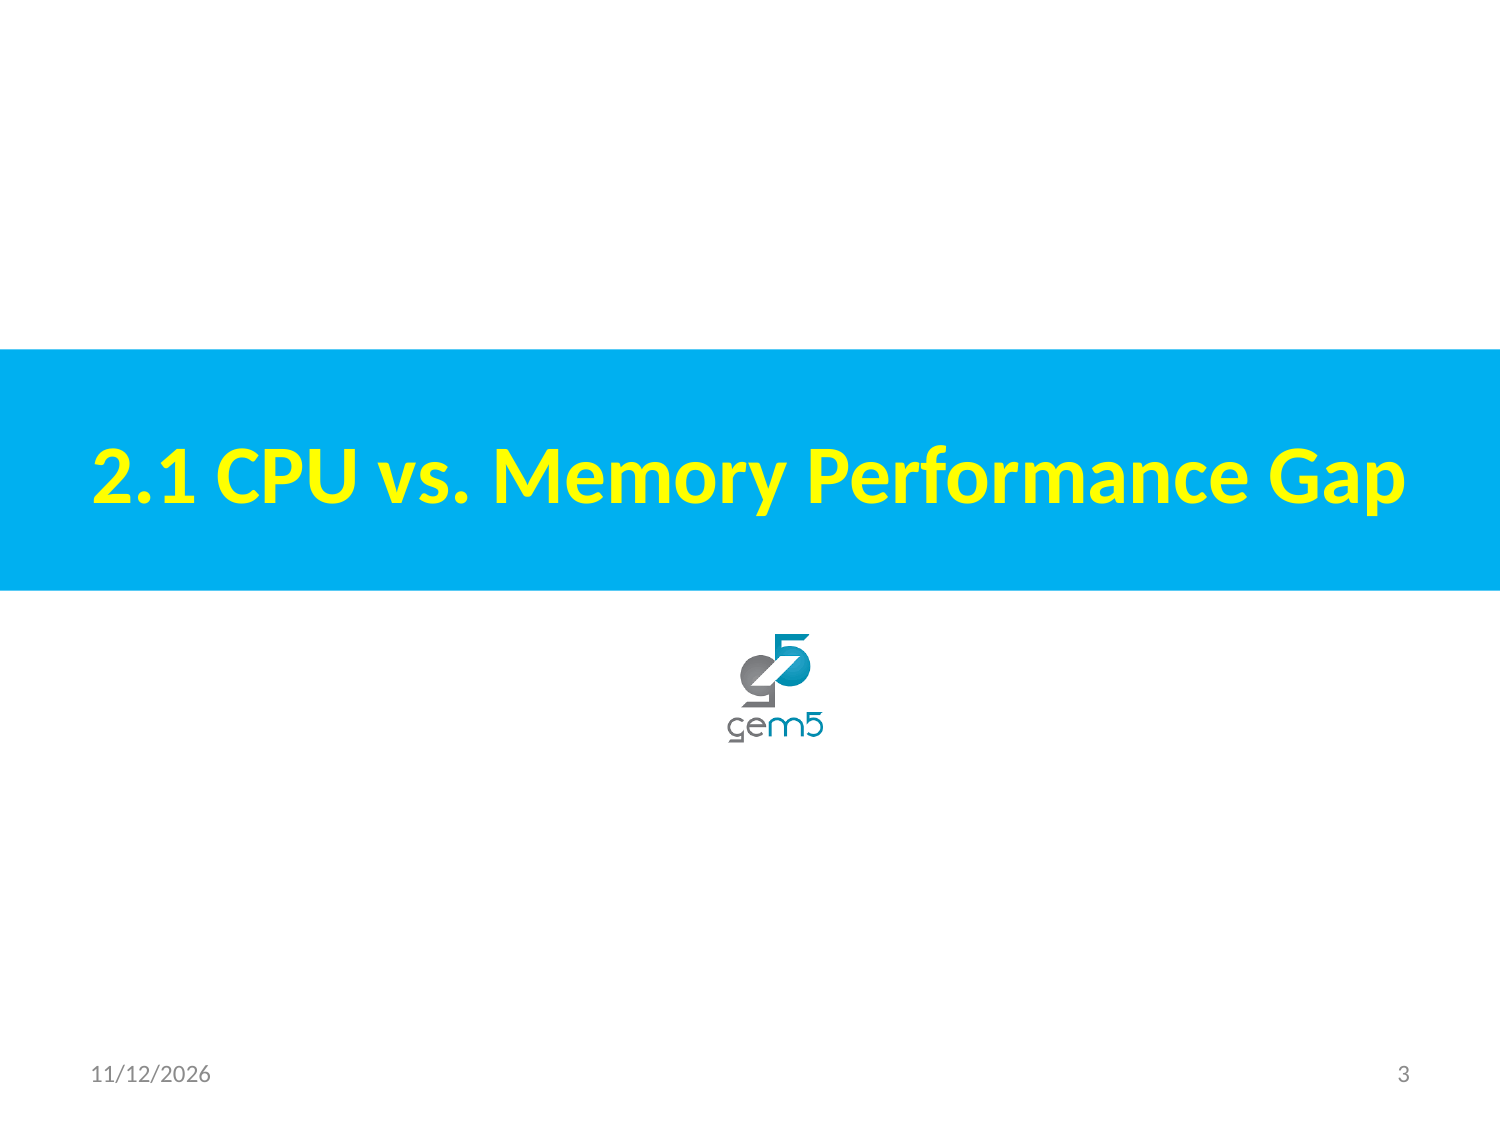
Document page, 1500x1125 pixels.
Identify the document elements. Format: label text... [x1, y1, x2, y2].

picture [702, 609, 849, 768]
title 2.1 CPU vs. Memory Performance Gap [0, 349, 1500, 591]
slide_number 3 [1074, 1042, 1425, 1103]
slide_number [75, 1042, 425, 1103]
